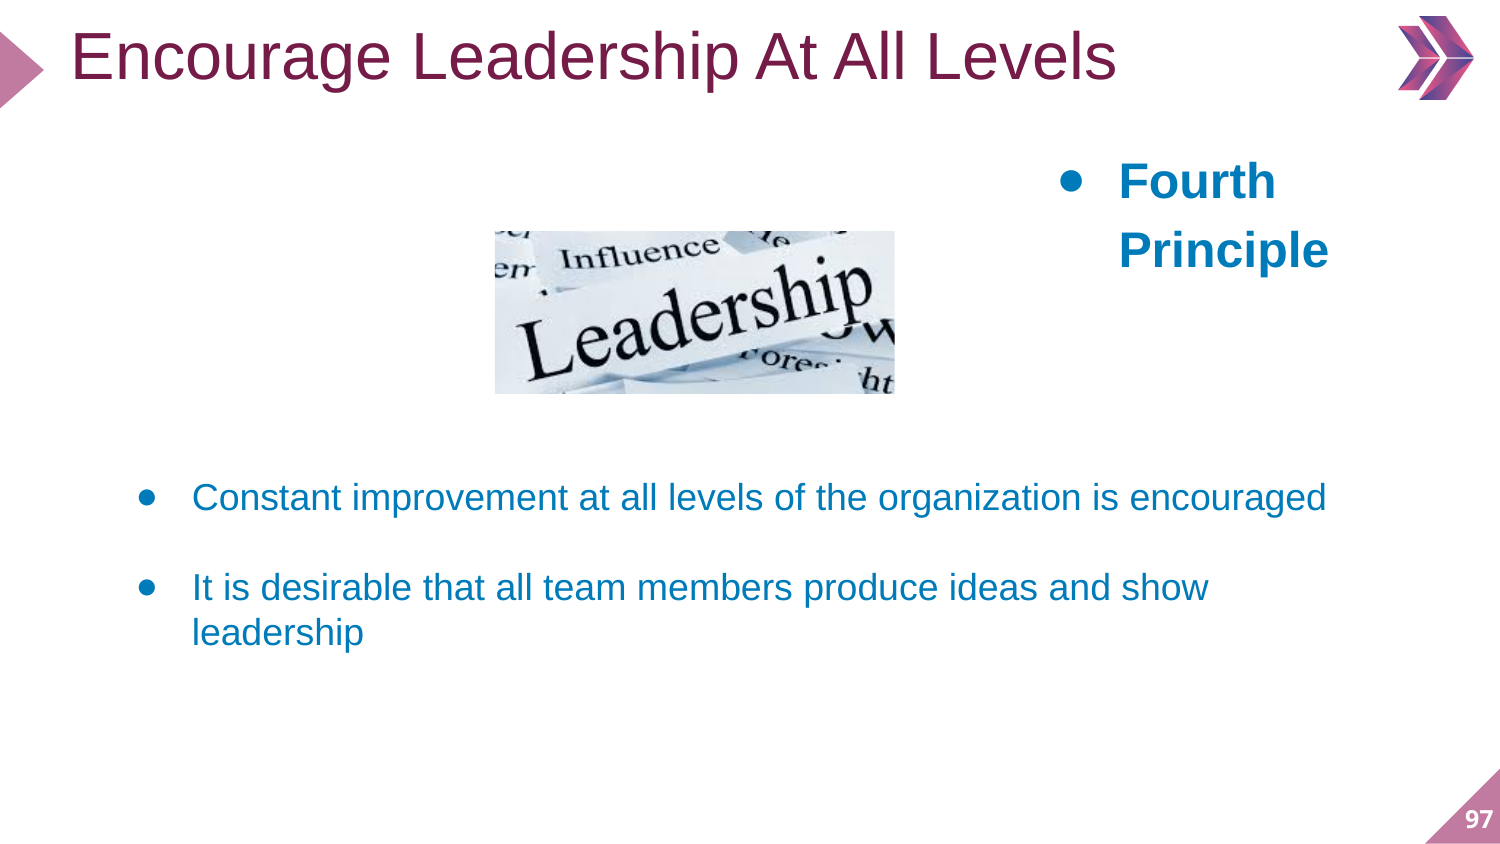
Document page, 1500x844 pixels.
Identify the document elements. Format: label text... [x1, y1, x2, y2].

slide_number 97 [1418, 760, 1494, 838]
text_box Encourage Leadership At All Levels [70, 28, 1369, 132]
text_box Fourth Principle [1028, 124, 1348, 279]
picture [1398, 16, 1474, 100]
picture [494, 231, 895, 394]
text_box Constant improvement at all levels of the organization is encouraged It is desirable that all team members produce ideas and show leadership [101, 457, 1369, 724]
